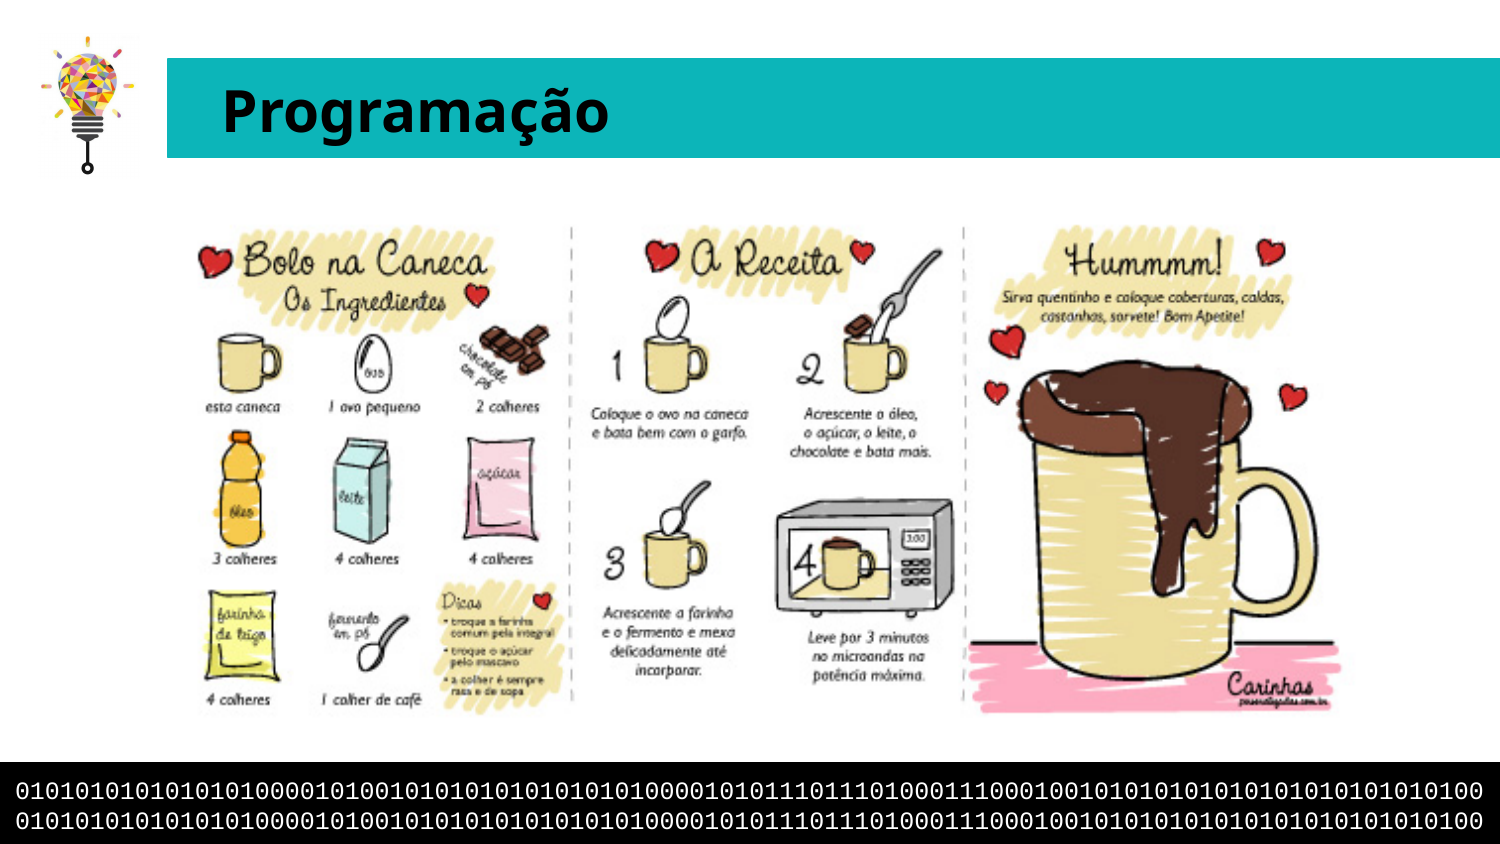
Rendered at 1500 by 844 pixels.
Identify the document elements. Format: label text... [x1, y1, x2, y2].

picture [167, 178, 1371, 753]
picture [38, 32, 140, 179]
text_box [167, 58, 1500, 158]
title Programação [206, 58, 1500, 153]
text_box 0101010101010101000010100101010101010101010000101011101110100011100010010101010101010101010101010001010101010101010000101001010101010101010100001010111011101000111000100101010101010101010101010100 [0, 759, 1500, 841]
